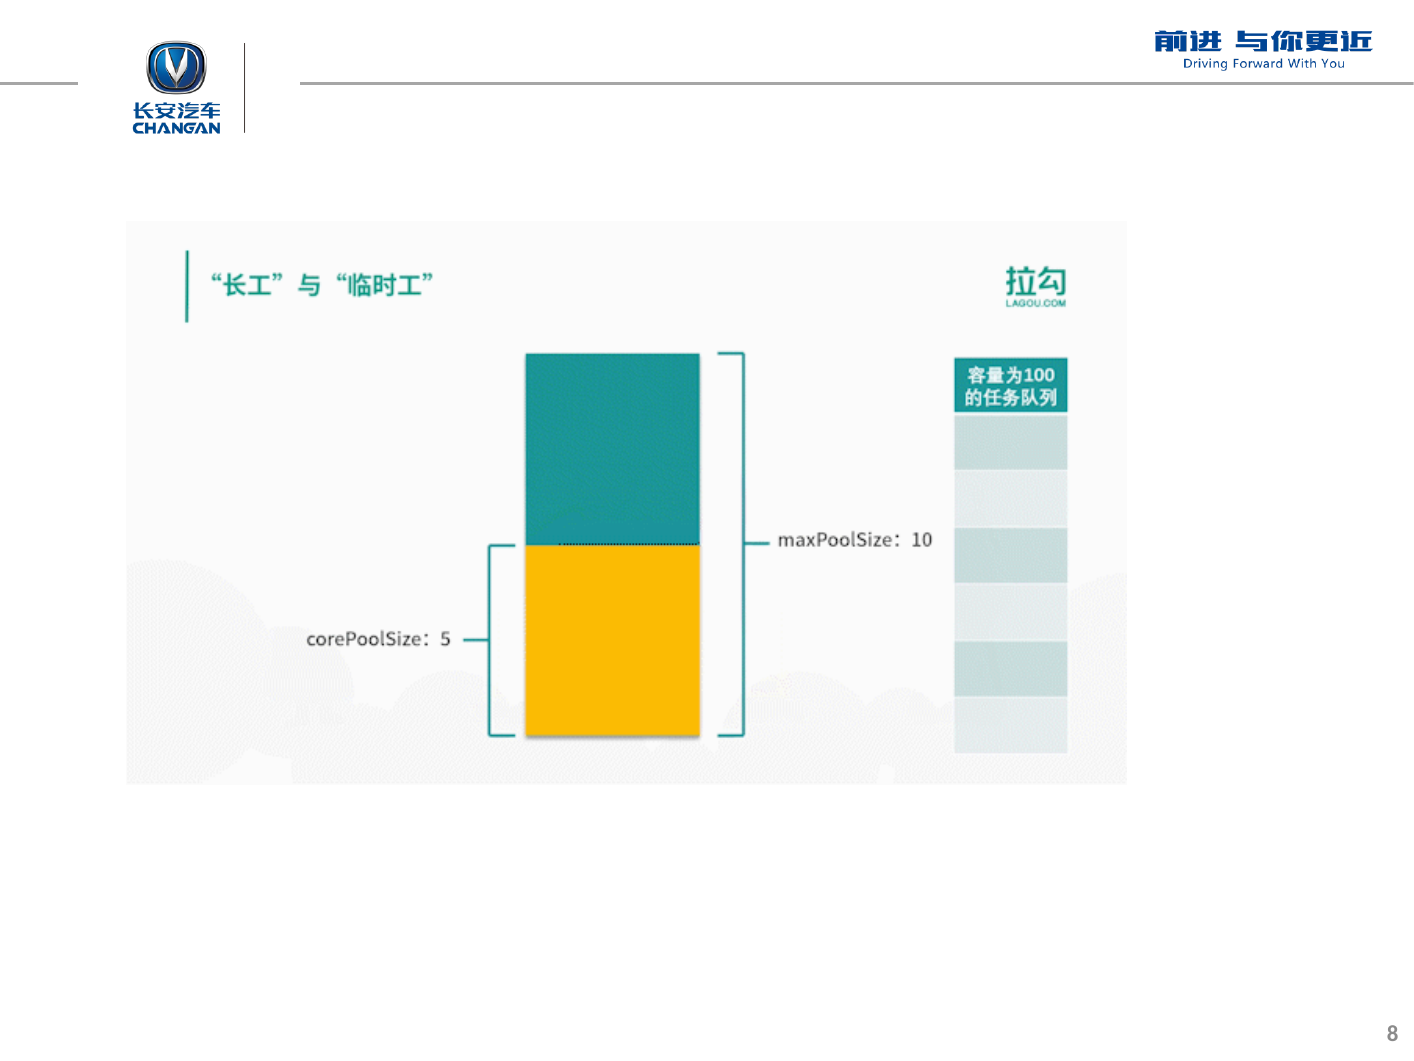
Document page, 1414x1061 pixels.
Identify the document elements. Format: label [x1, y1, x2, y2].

picture [1128, 22, 1414, 77]
picture [126, 221, 1127, 785]
picture [95, 0, 261, 171]
